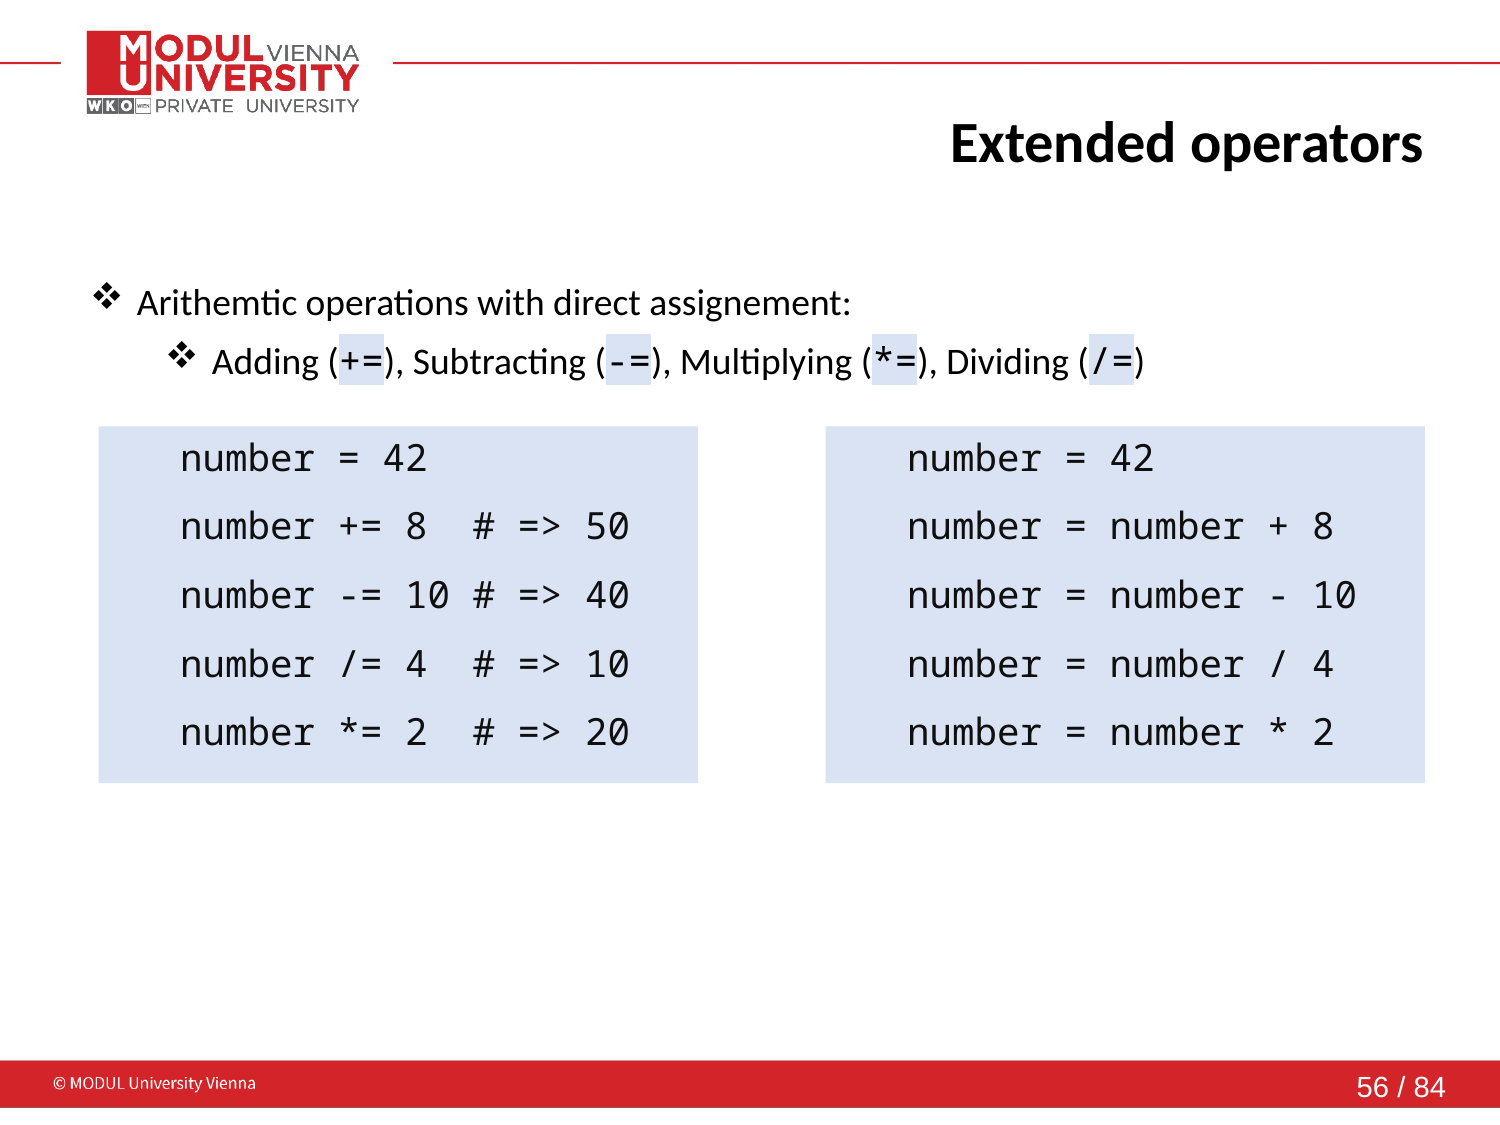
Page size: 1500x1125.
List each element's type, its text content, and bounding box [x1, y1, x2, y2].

text_box number = 42 number = number + 8 number = number - 10 number = number / 4 number = number * 2 [825, 426, 1425, 784]
list Arithemtic operations with direct assignement: Adding (+=), Subtracting (-=), Multiplying (*=), Dividing (/=) [75, 263, 1425, 1049]
picture [0, 0, 1500, 1125]
text_box number = 42 number += 8 # => 50 number -= 10 # => 40 number /= 4 # => 10 number *= 2 # => 20 [98, 426, 699, 784]
title Extended operators [51, 45, 1439, 233]
